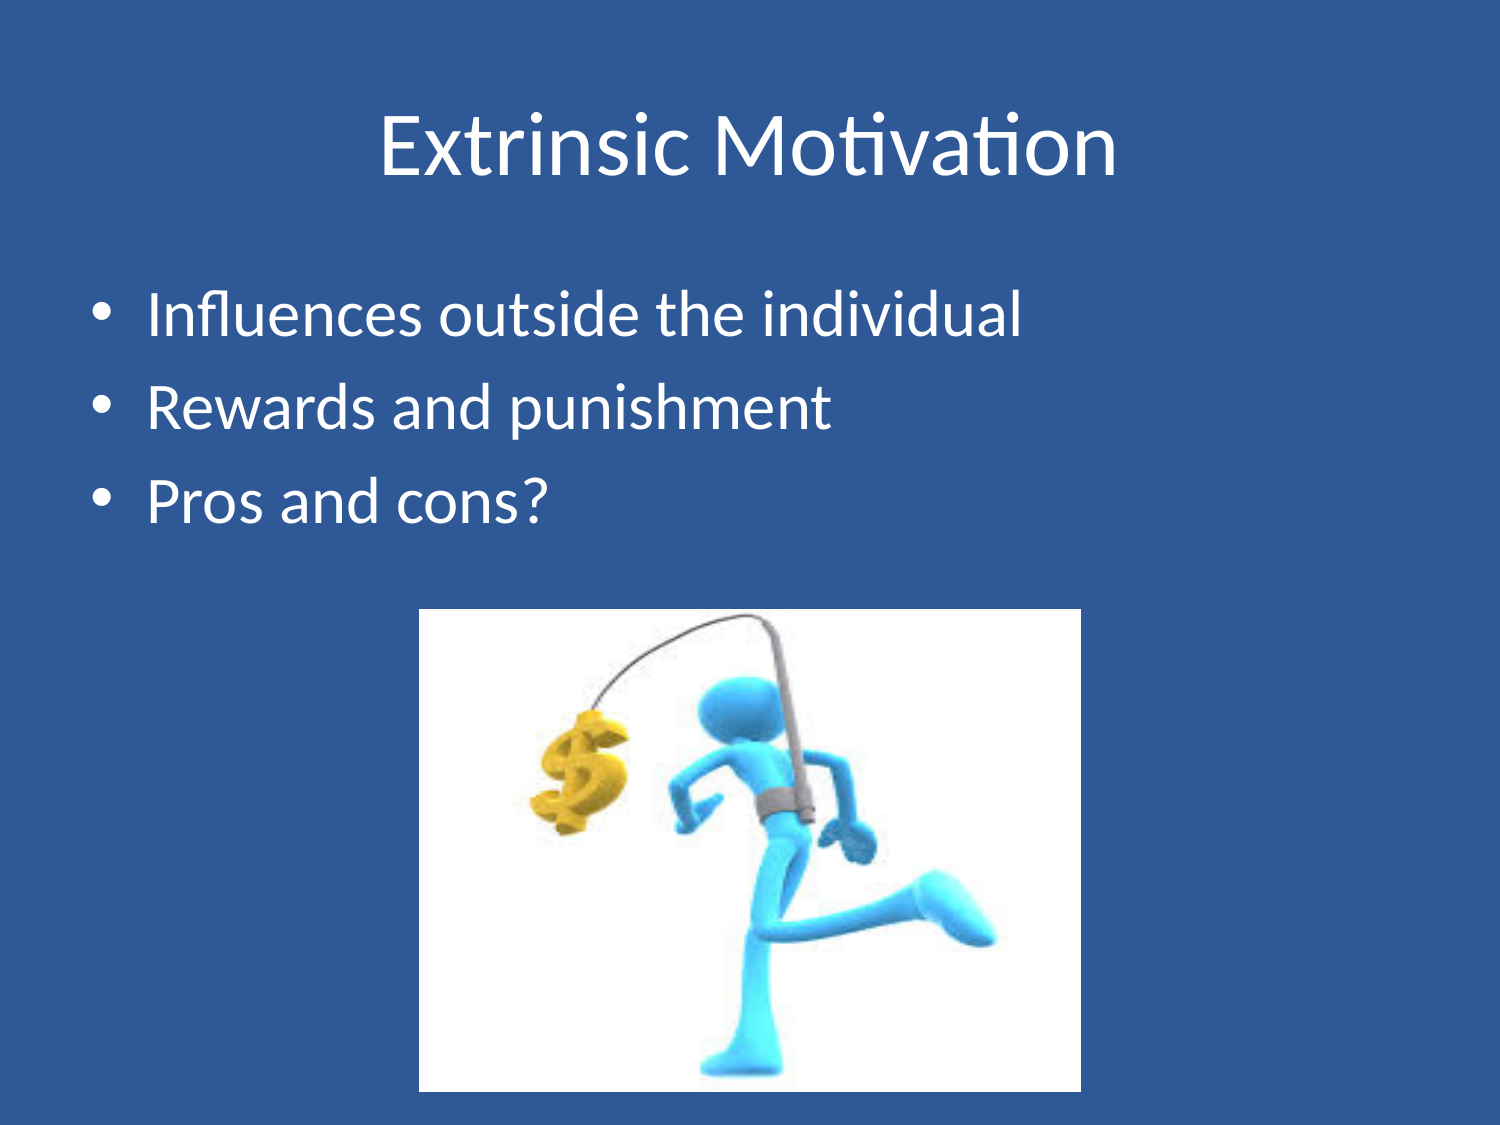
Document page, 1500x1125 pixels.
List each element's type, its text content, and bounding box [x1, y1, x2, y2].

list Influences outside the individual Rewards and punishment Pros and cons? [75, 262, 1425, 1005]
title Extrinsic Motivation [75, 45, 1425, 233]
picture [419, 609, 1081, 1092]
